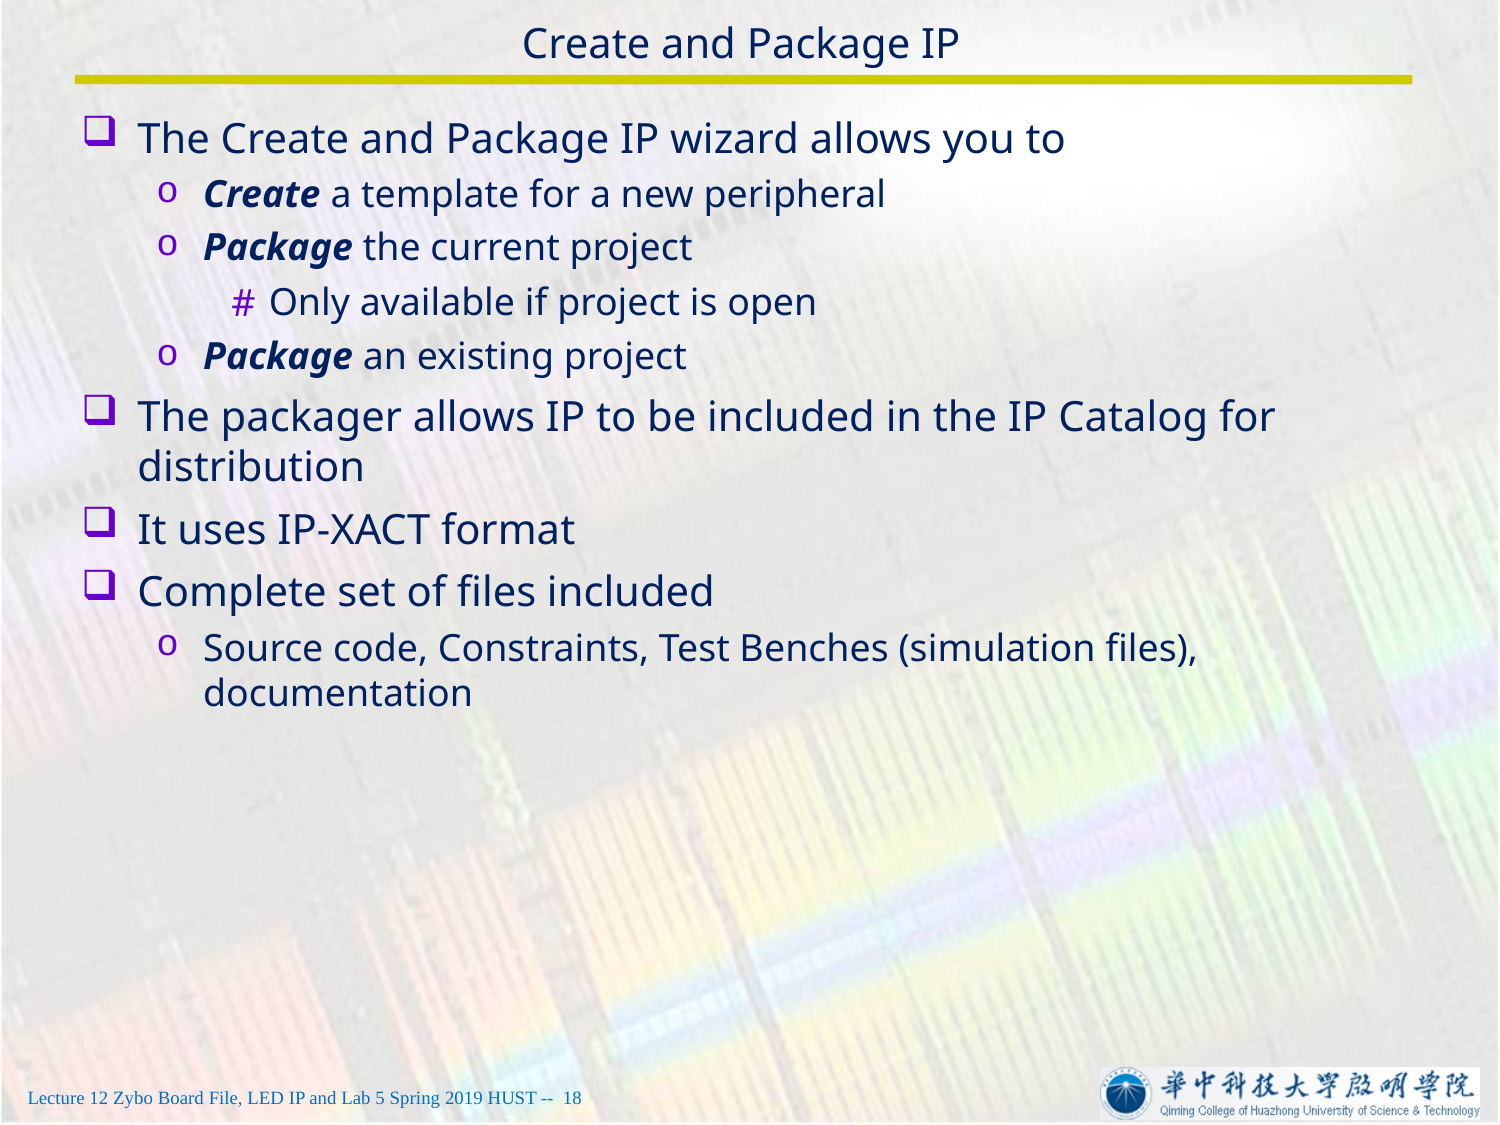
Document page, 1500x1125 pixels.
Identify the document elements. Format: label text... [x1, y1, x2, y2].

picture [0, 0, 1500, 1125]
title Create and Package IP [28, 17, 1454, 63]
list The Create and Package IP wizard allows you to Create a template for a new peripheral Package the current project Only available if project is open Package an existing project The packager allows IP to be included in the IP Catalog for distribution It uses IP-XACT format Complete set of files included Source code, Constraints, Test Benches (simulation files), documentation [66, 104, 1454, 1049]
